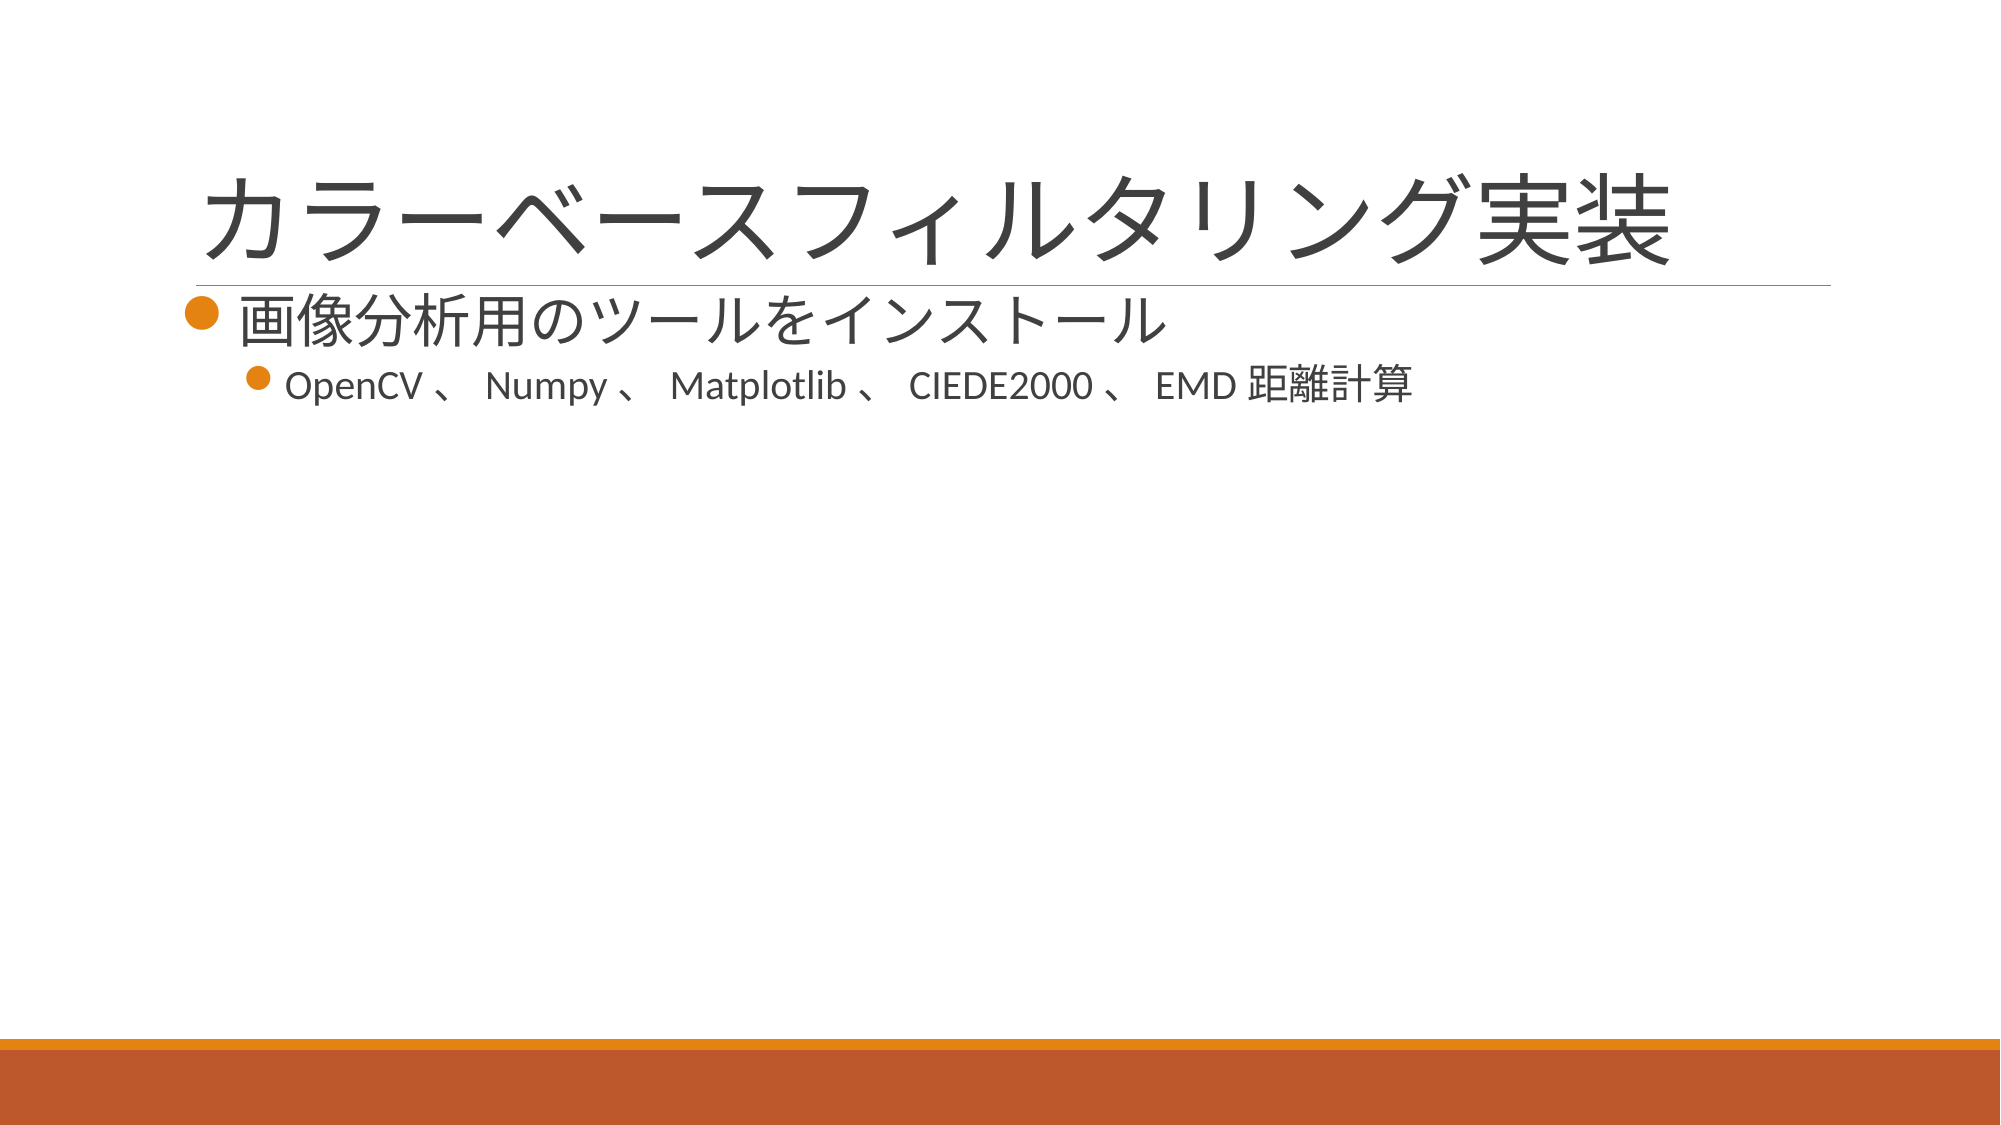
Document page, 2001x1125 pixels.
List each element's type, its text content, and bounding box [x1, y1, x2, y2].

list 画像分析用のツールをインストール OpenCV、Numpy、Matplotlib、CIEDE2000、EMD距離計算 [180, 285, 1830, 945]
title カラーベースフィルタリング実装 [180, 47, 1830, 285]
